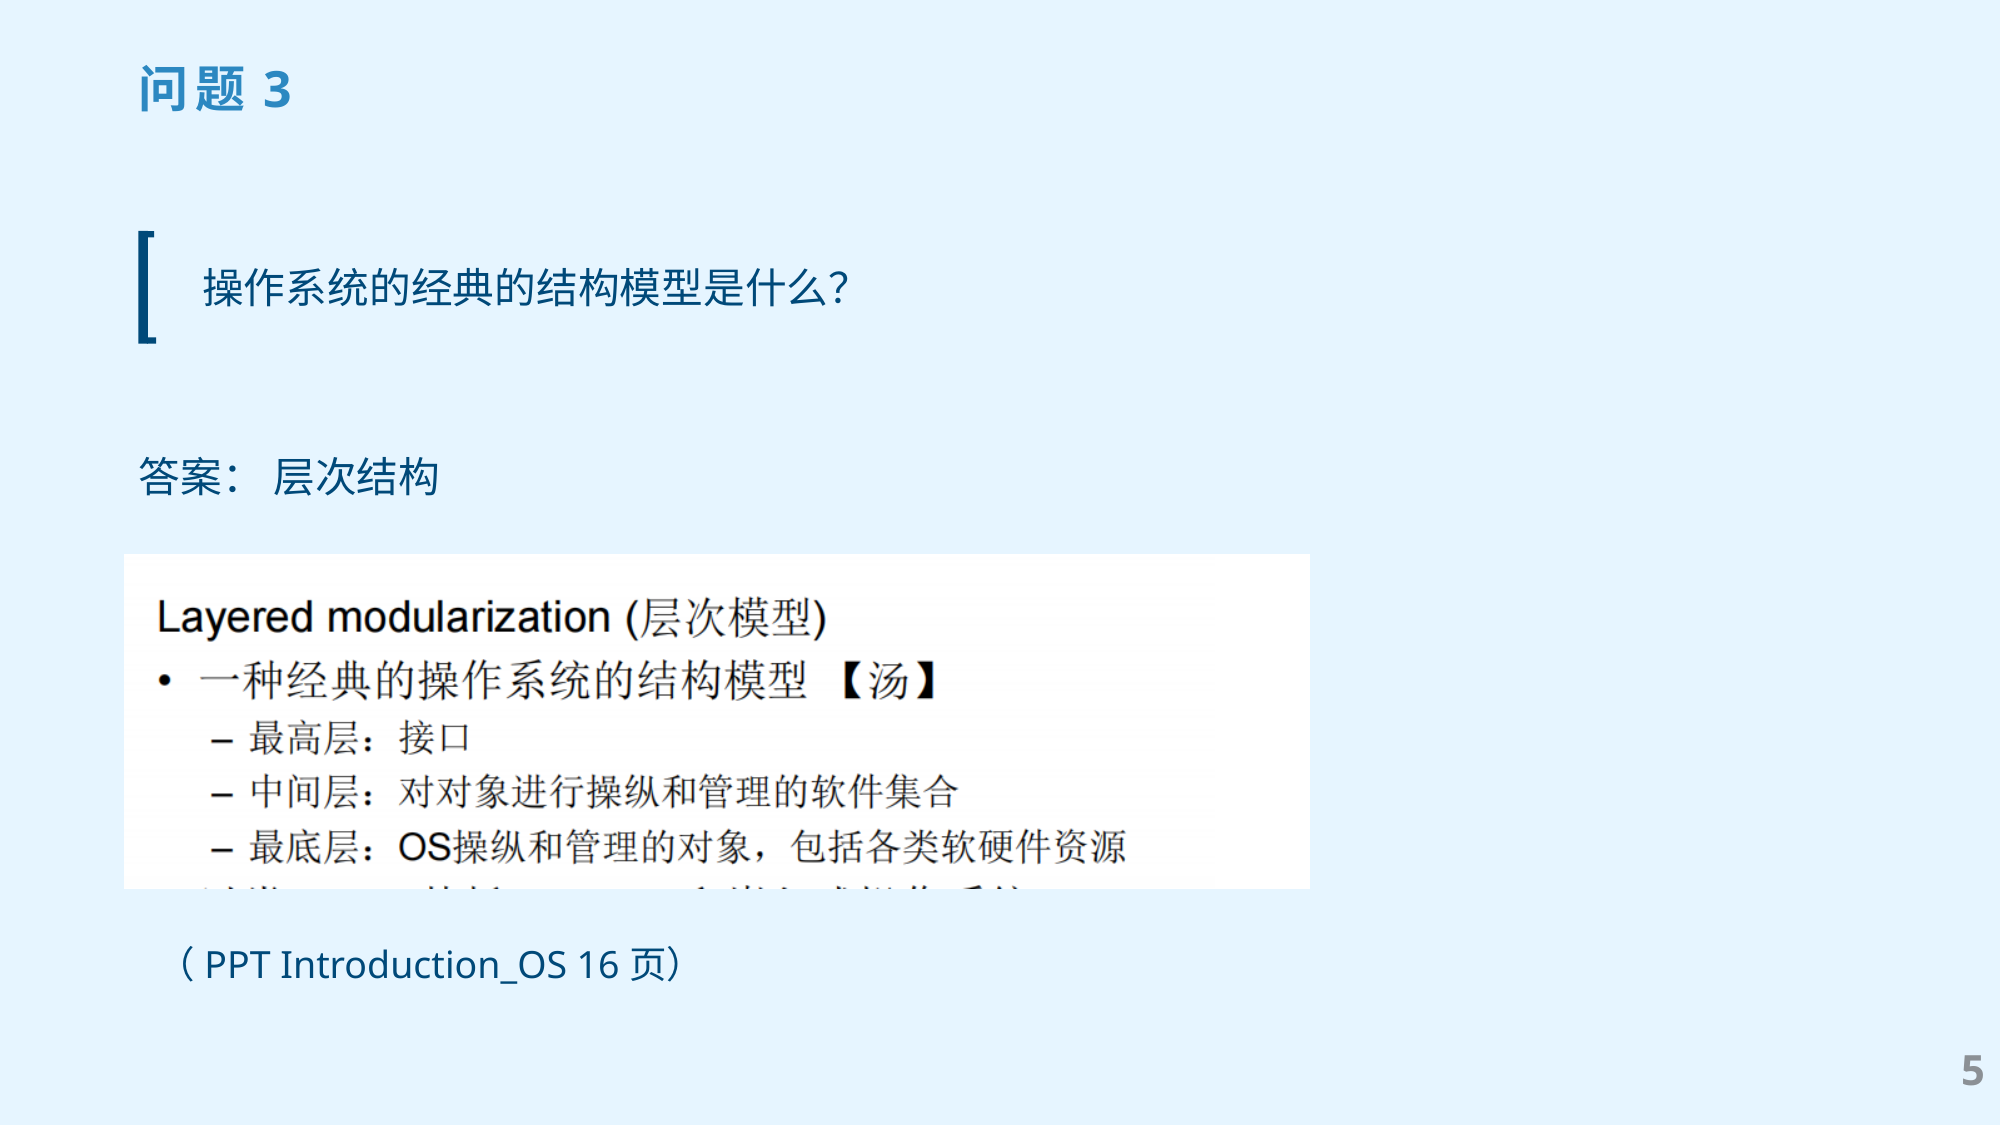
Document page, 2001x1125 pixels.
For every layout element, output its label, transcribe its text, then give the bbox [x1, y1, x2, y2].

text_box 答案： 层次结构 [124, 443, 1799, 509]
slide_number 5 [1550, 1042, 2000, 1103]
text_box 问题3 [124, 50, 449, 126]
picture [123, 554, 1310, 889]
text_box （PPT Introduction_OS 16页） [143, 934, 1144, 994]
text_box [138, 230, 157, 344]
text_box 操作系统的经典的结构模型是什么？ [187, 254, 1863, 320]
